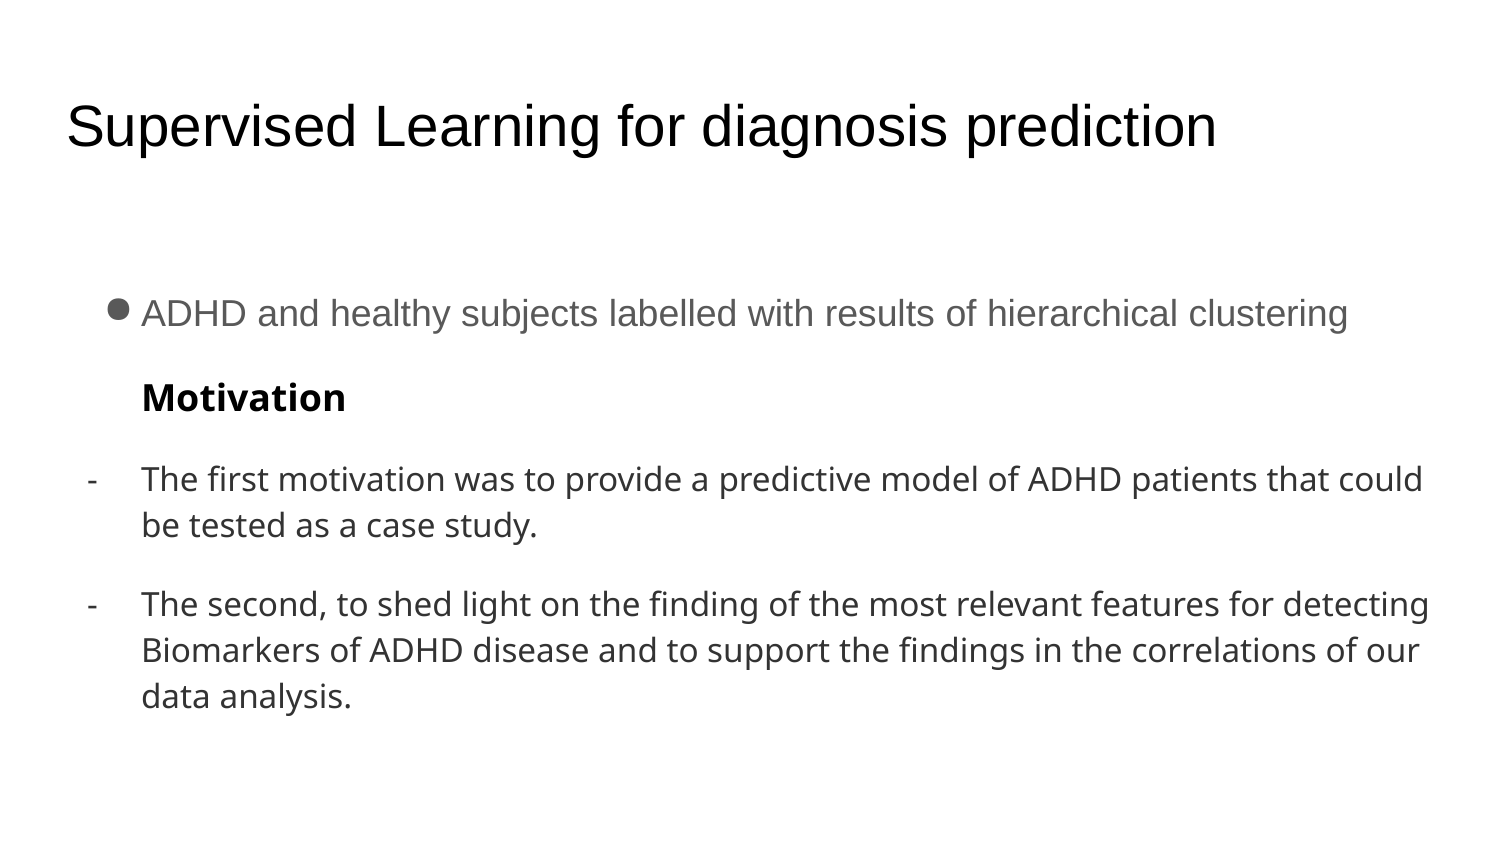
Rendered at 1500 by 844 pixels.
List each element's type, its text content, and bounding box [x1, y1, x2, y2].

title Supervised Learning for diagnosis prediction [51, 72, 1449, 167]
list ADHD and healthy subjects labelled with results of hierarchical clustering Motivation The first motivation was to provide a predictive model of ADHD patients that could be tested as a case study. The second, to shed light on the finding of the most relevant features for detecting Biomarkers of ADHD disease and to support the findings in the correlations of our data analysis. [51, 189, 1449, 777]
